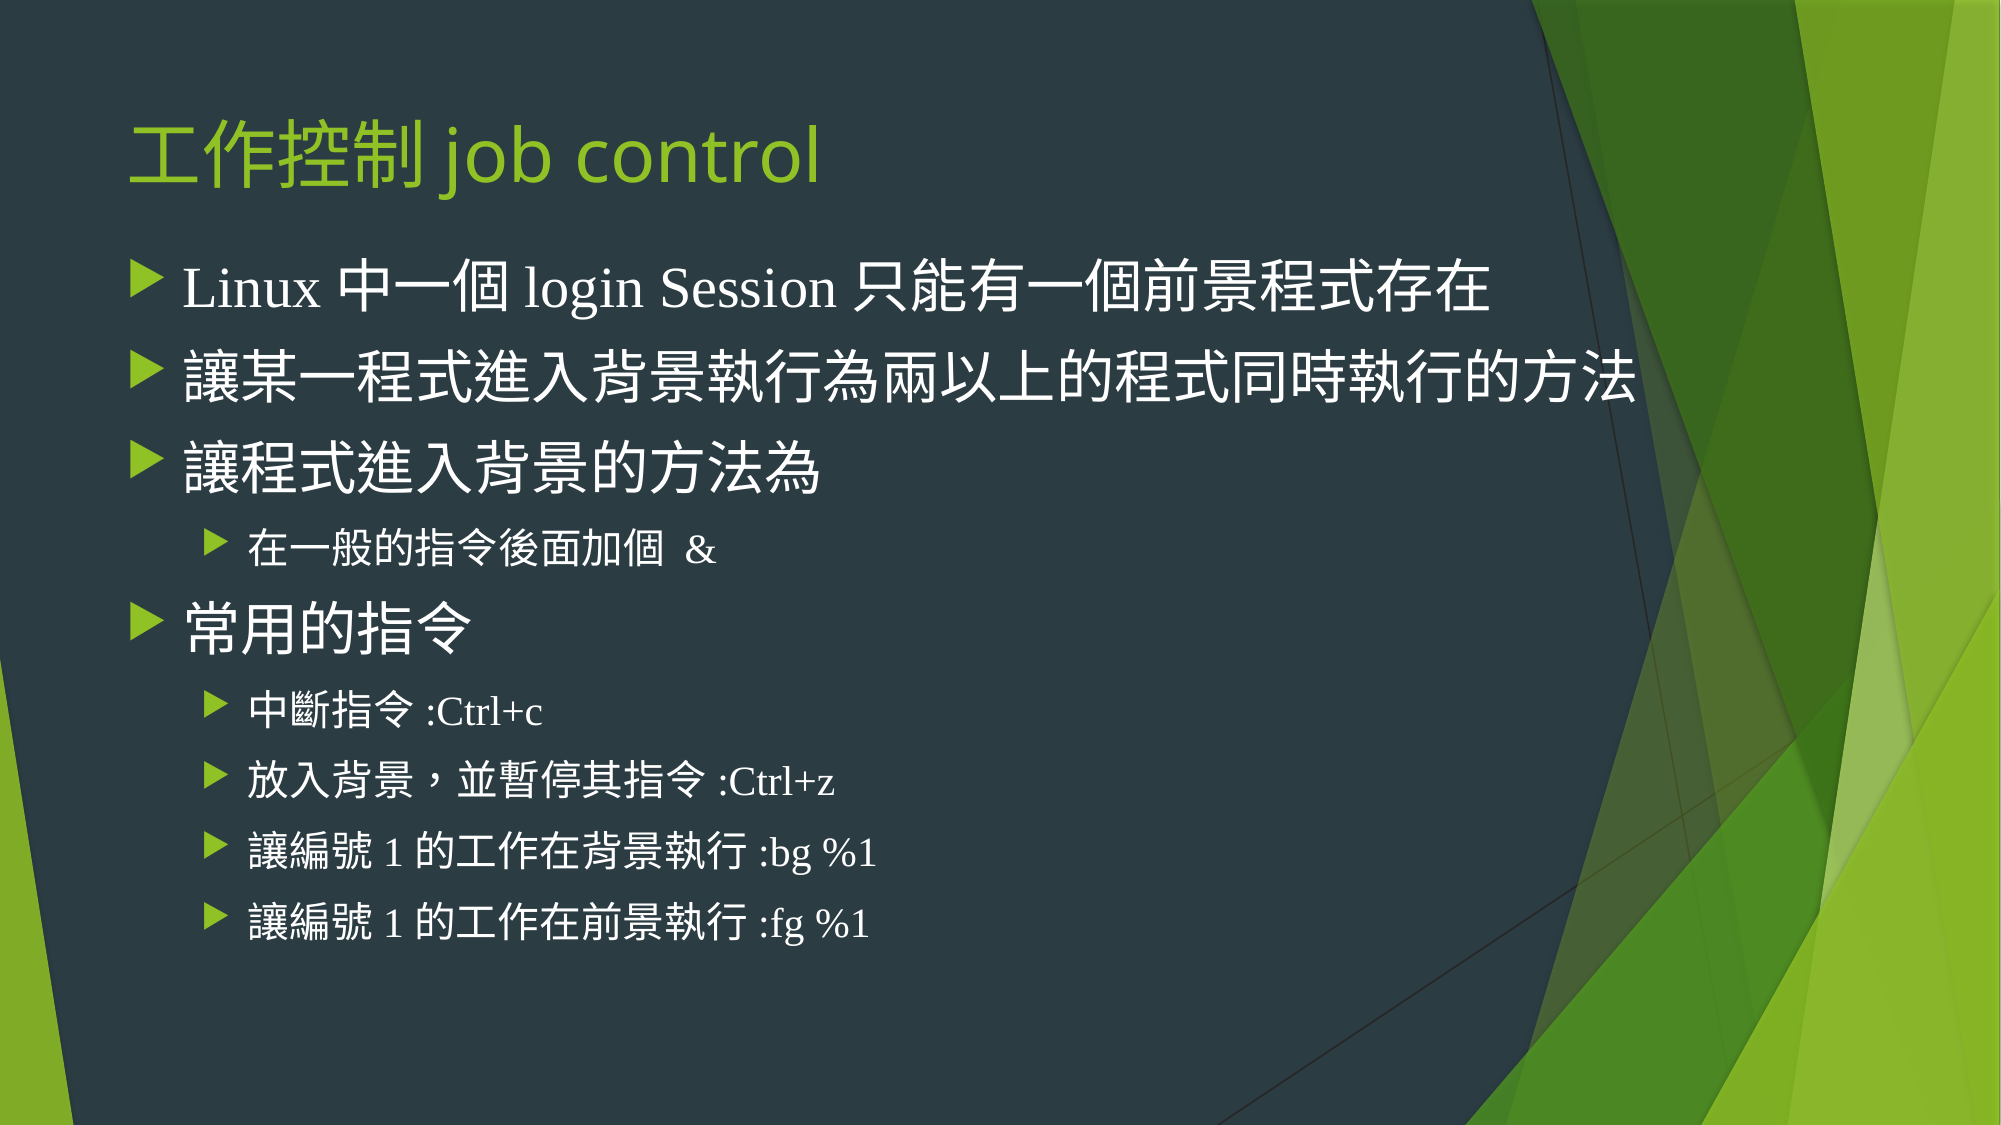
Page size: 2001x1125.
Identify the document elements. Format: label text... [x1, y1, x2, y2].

list Linux中一個login Session只能有一個前景程式存在 讓某一程式進入背景執行為兩以上的程式同時執行的方法 讓程式進入背景的方法為 在一般的指令後面加個 & 常用的指令 中斷指令:Ctrl+c 放入背景，並暫停其指令:Ctrl+z 讓編號1的工作在背景執行:bg %1 讓編號1的工作在前景執行:fg %1 [111, 241, 1725, 1065]
title 工作控制job control [111, 99, 1725, 241]
